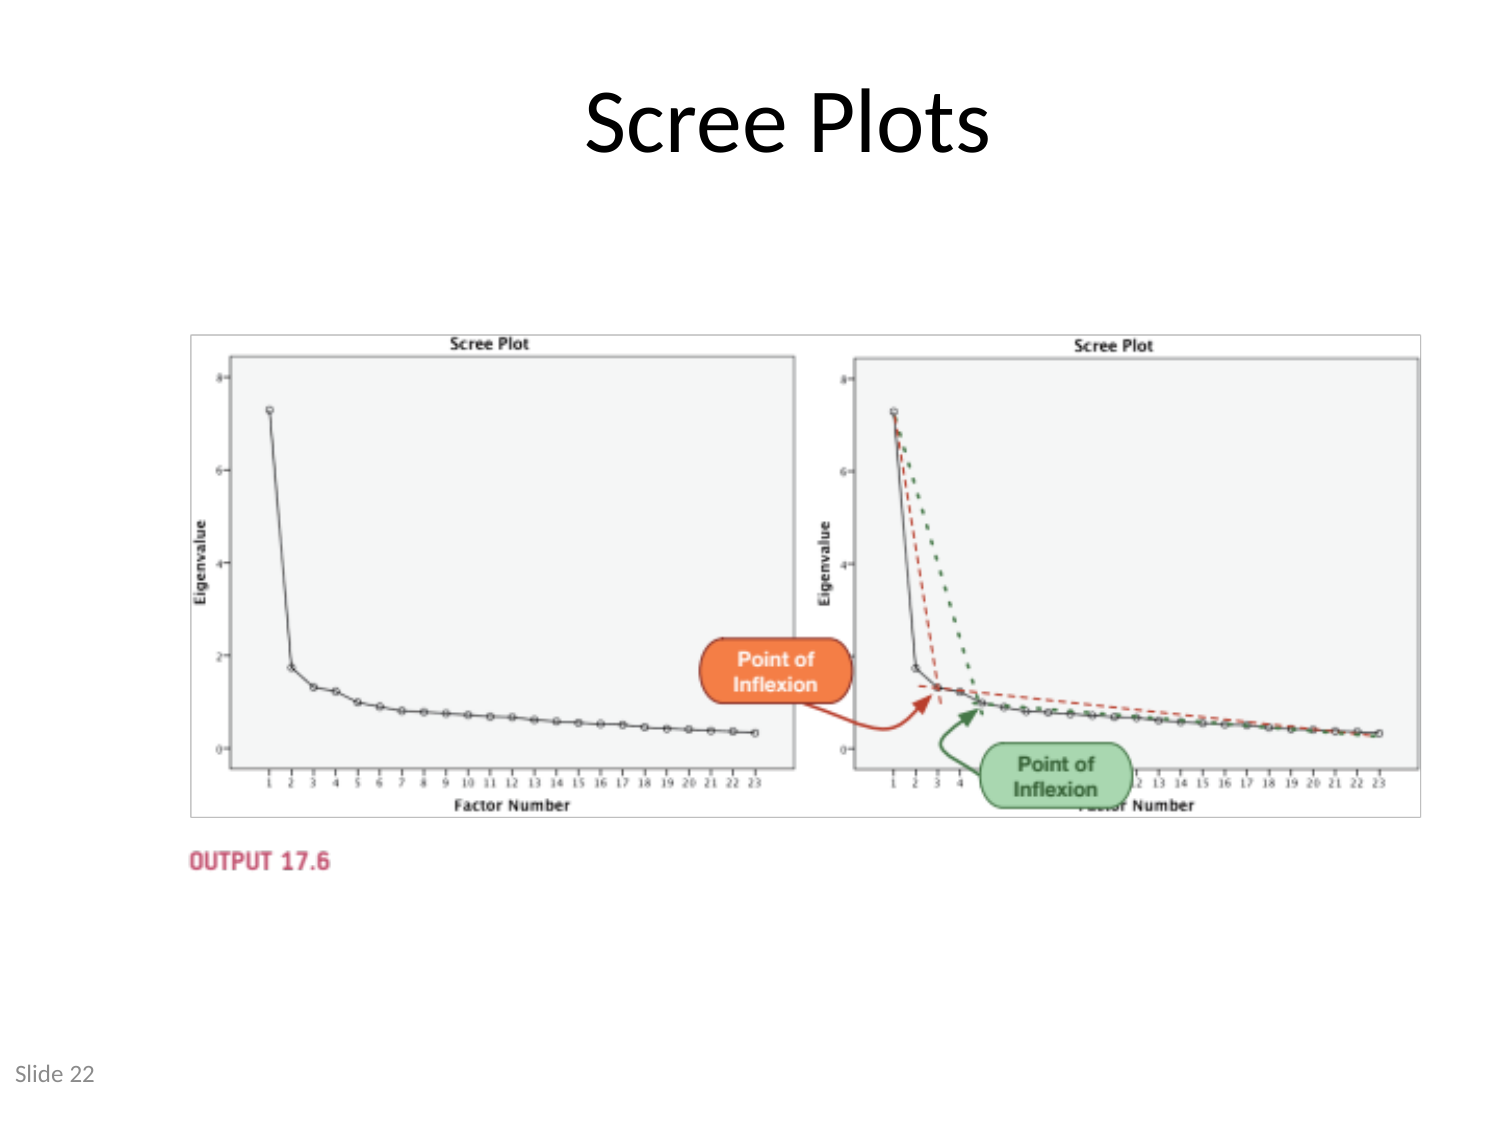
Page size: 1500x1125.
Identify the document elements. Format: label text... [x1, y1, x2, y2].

picture [155, 301, 1443, 879]
title Scree Plots [152, 45, 1425, 188]
slide_number Slide 22 [0, 1042, 141, 1103]
